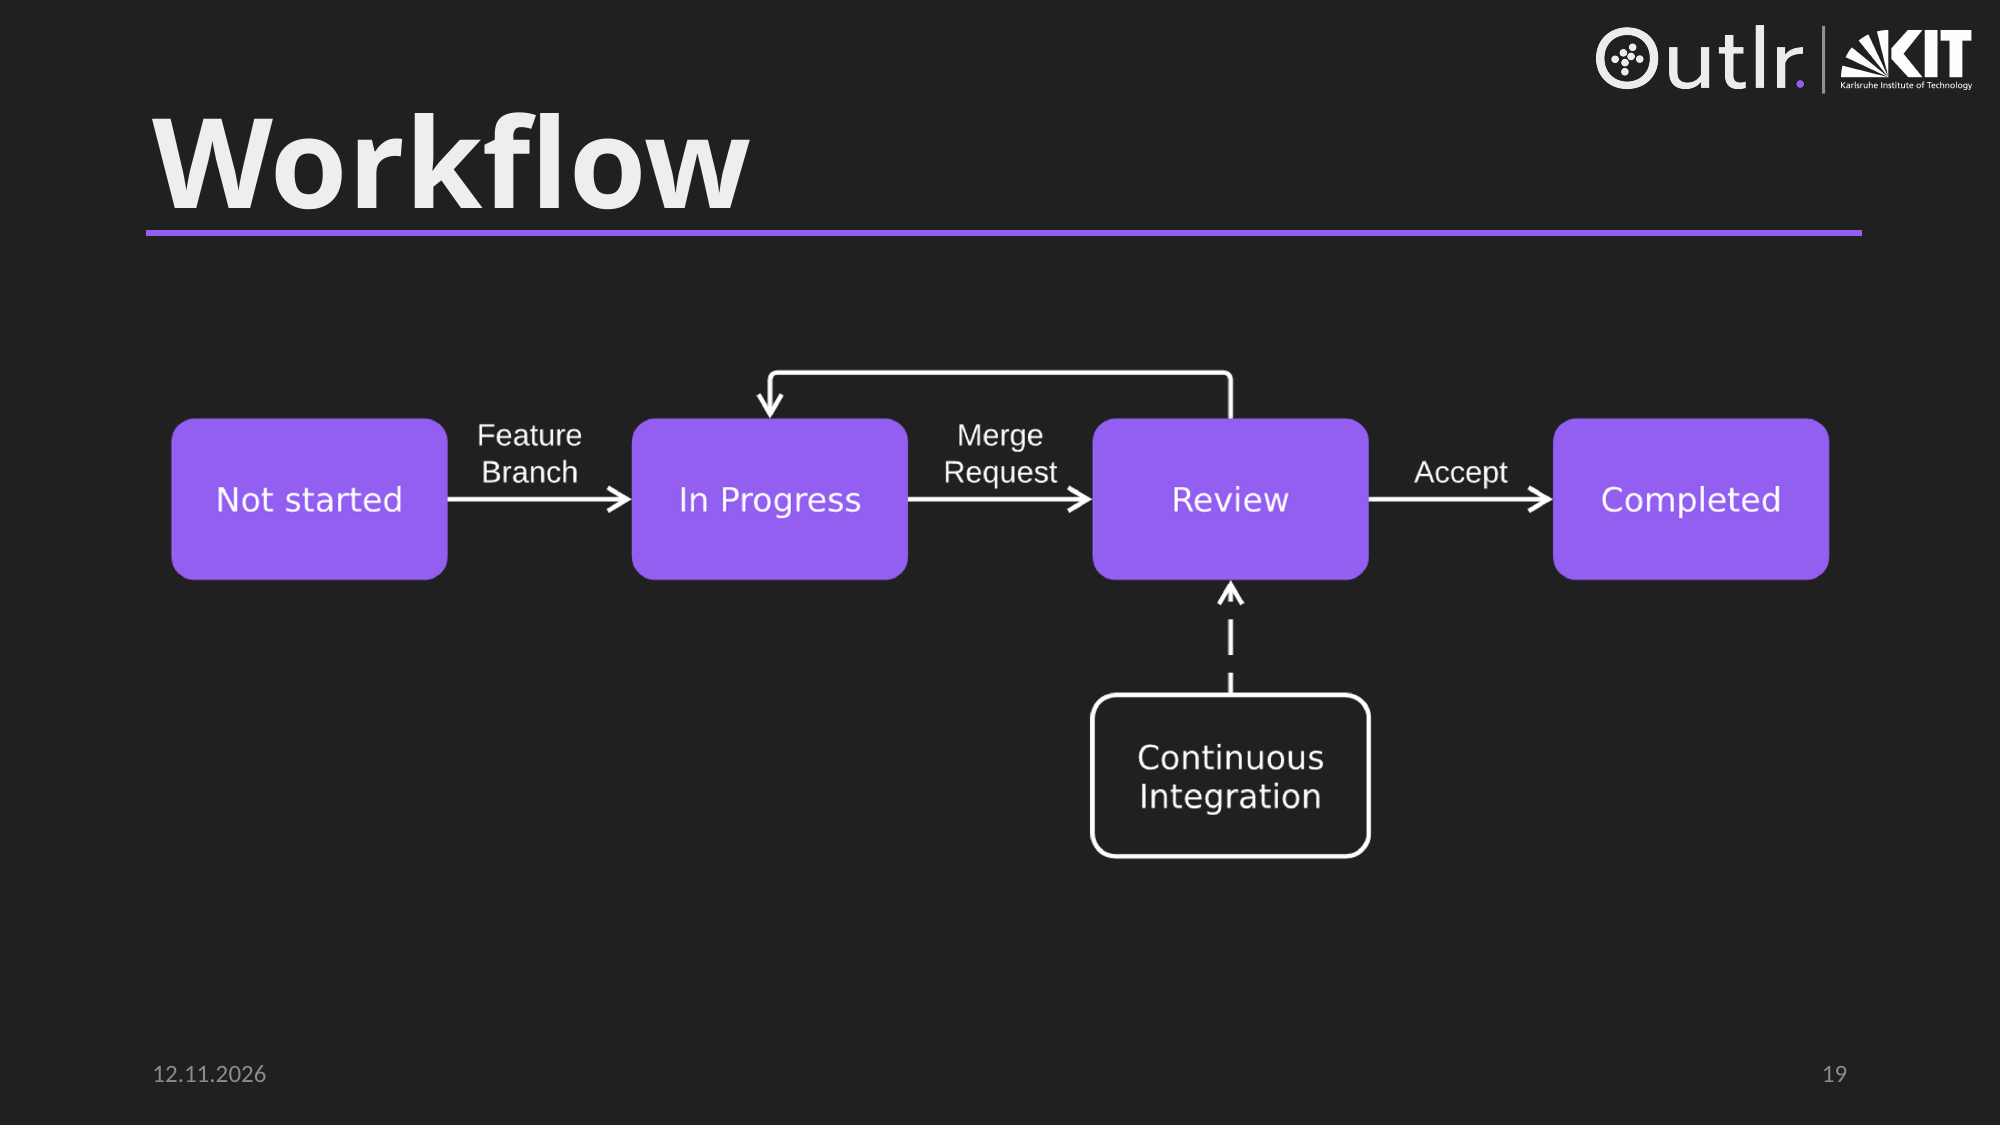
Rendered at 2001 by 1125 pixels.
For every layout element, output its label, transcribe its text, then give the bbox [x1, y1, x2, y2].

picture [1841, 30, 1972, 90]
picture [148, 348, 1852, 880]
picture [1578, 0, 1839, 59]
slide_number 19 [1412, 1042, 1863, 1103]
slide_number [137, 1042, 588, 1103]
title Workflow [137, 59, 1863, 278]
